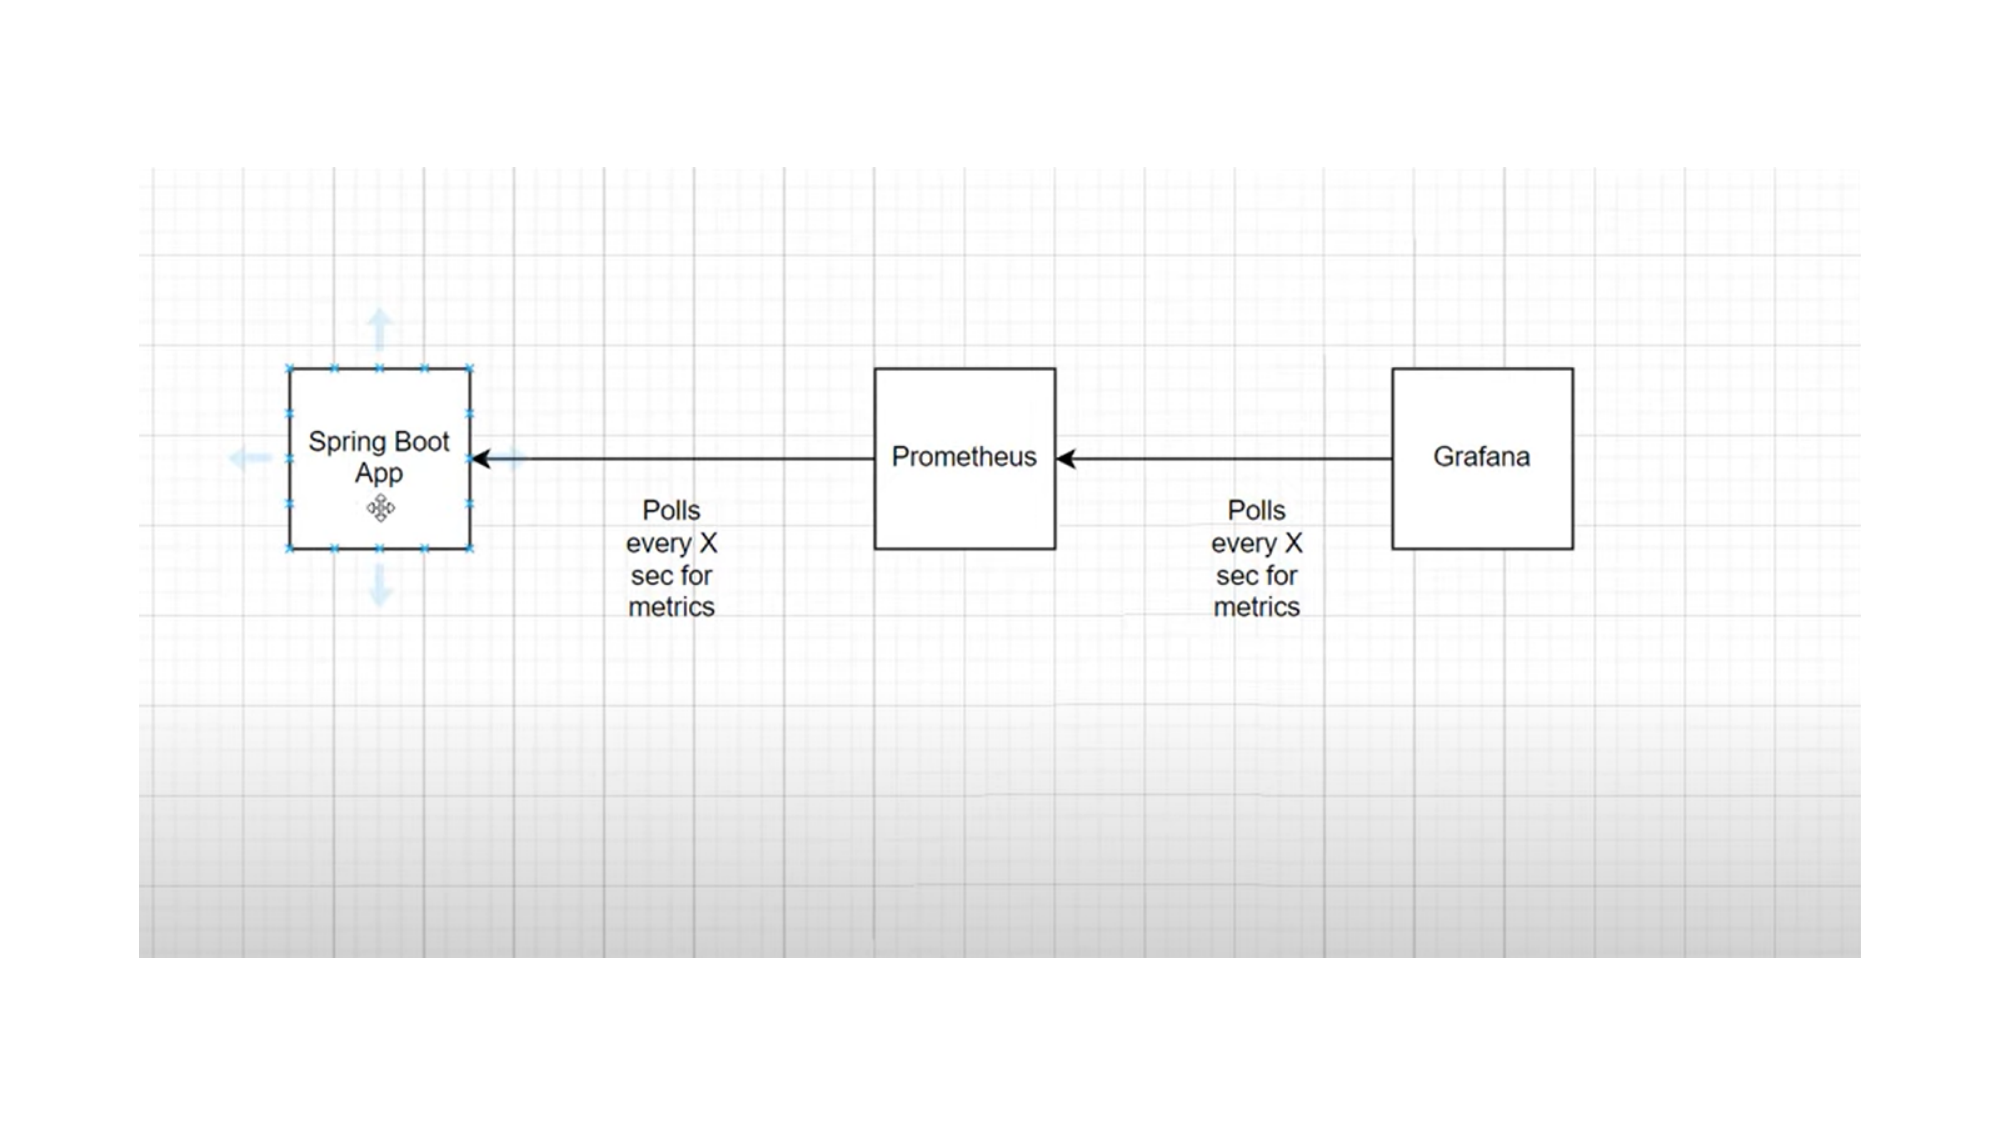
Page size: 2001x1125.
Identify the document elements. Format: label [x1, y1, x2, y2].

picture [139, 167, 1861, 958]
